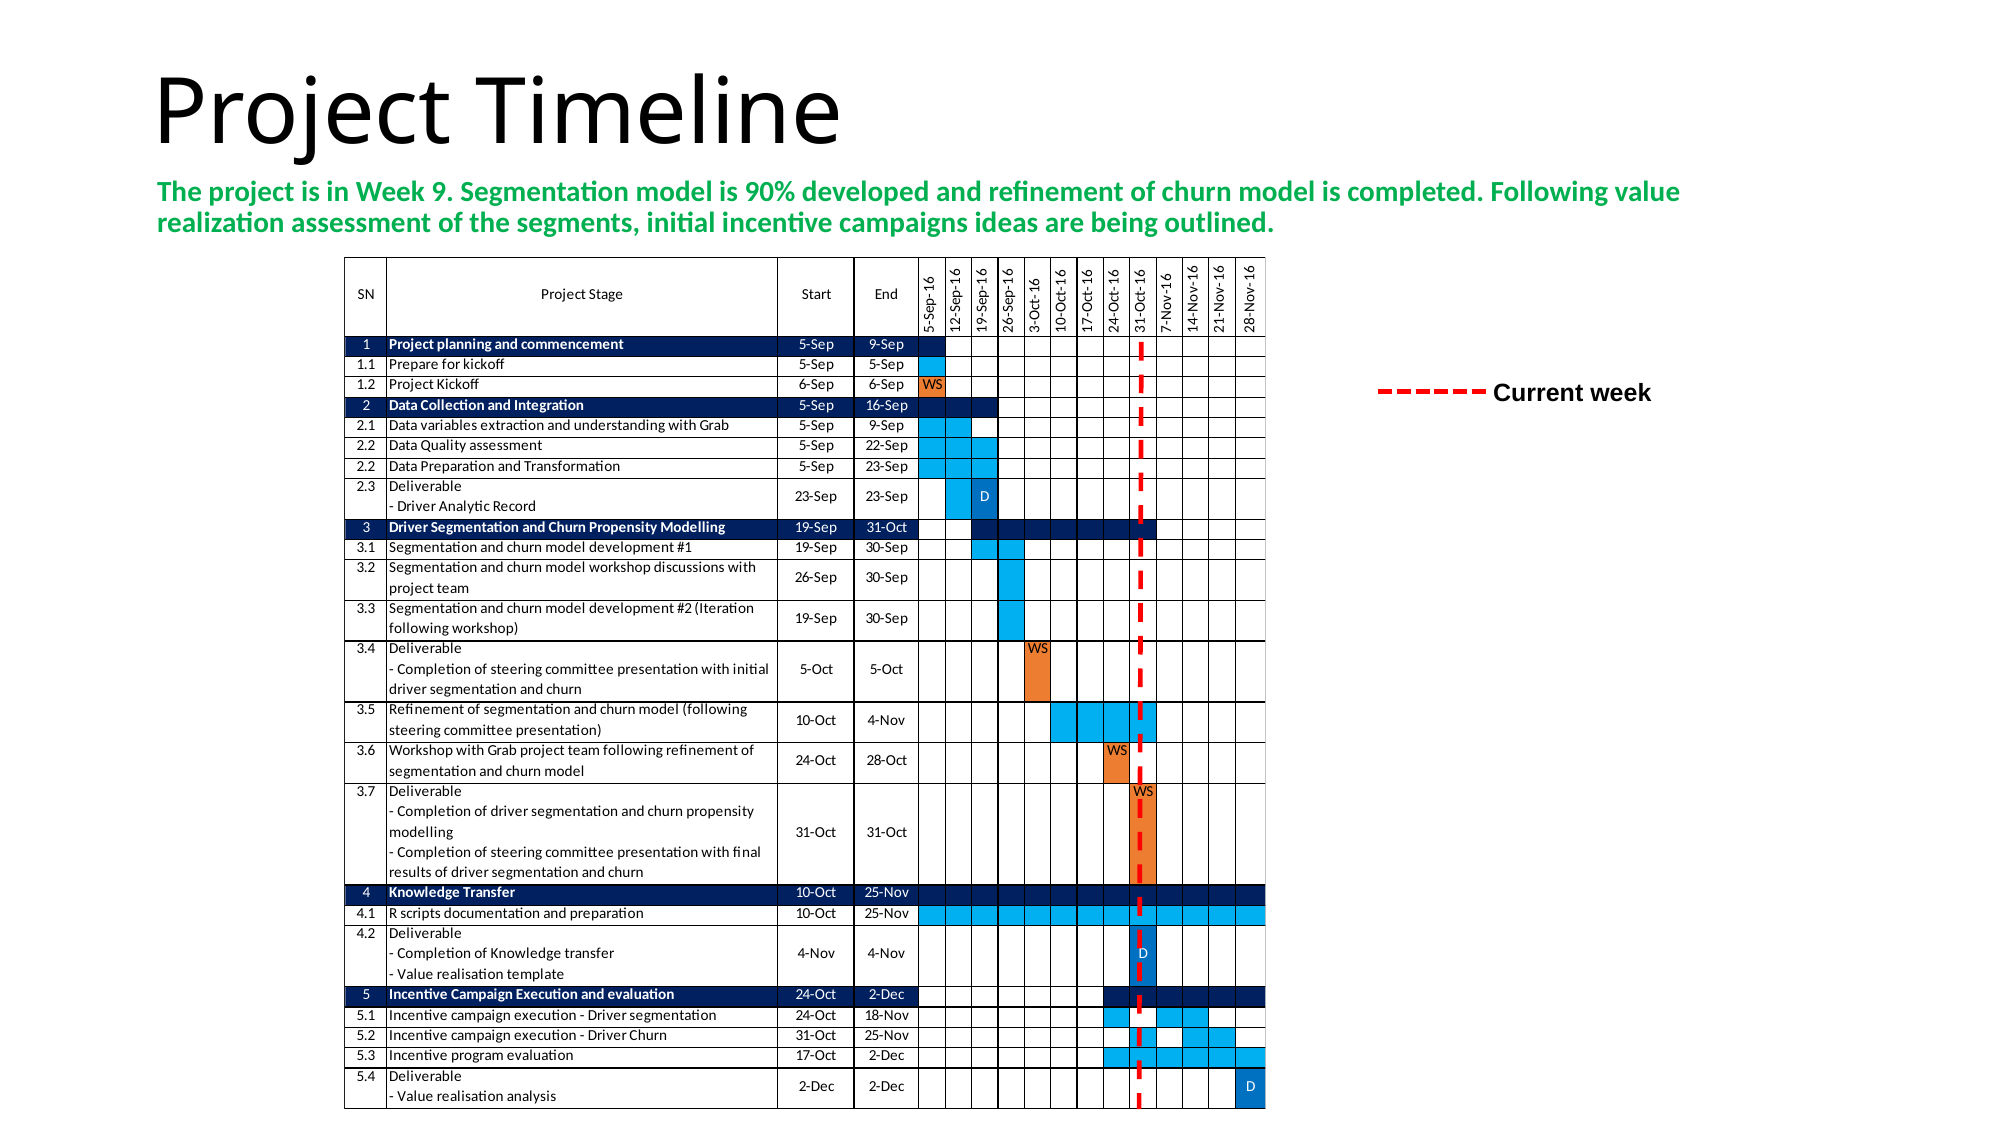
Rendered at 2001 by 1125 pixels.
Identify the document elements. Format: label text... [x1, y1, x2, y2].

title Project Timeline [137, 59, 1863, 278]
picture [344, 257, 1267, 1110]
text_box Current week [1487, 370, 1658, 412]
list The project is in Week 9. Segmentation model is 90% developed and refinement of churn model is completed. Following value realization assessment of the segments, initial incentive campaigns ideas are being outlined. [157, 164, 1693, 257]
picture [1157, 1028, 1182, 1047]
